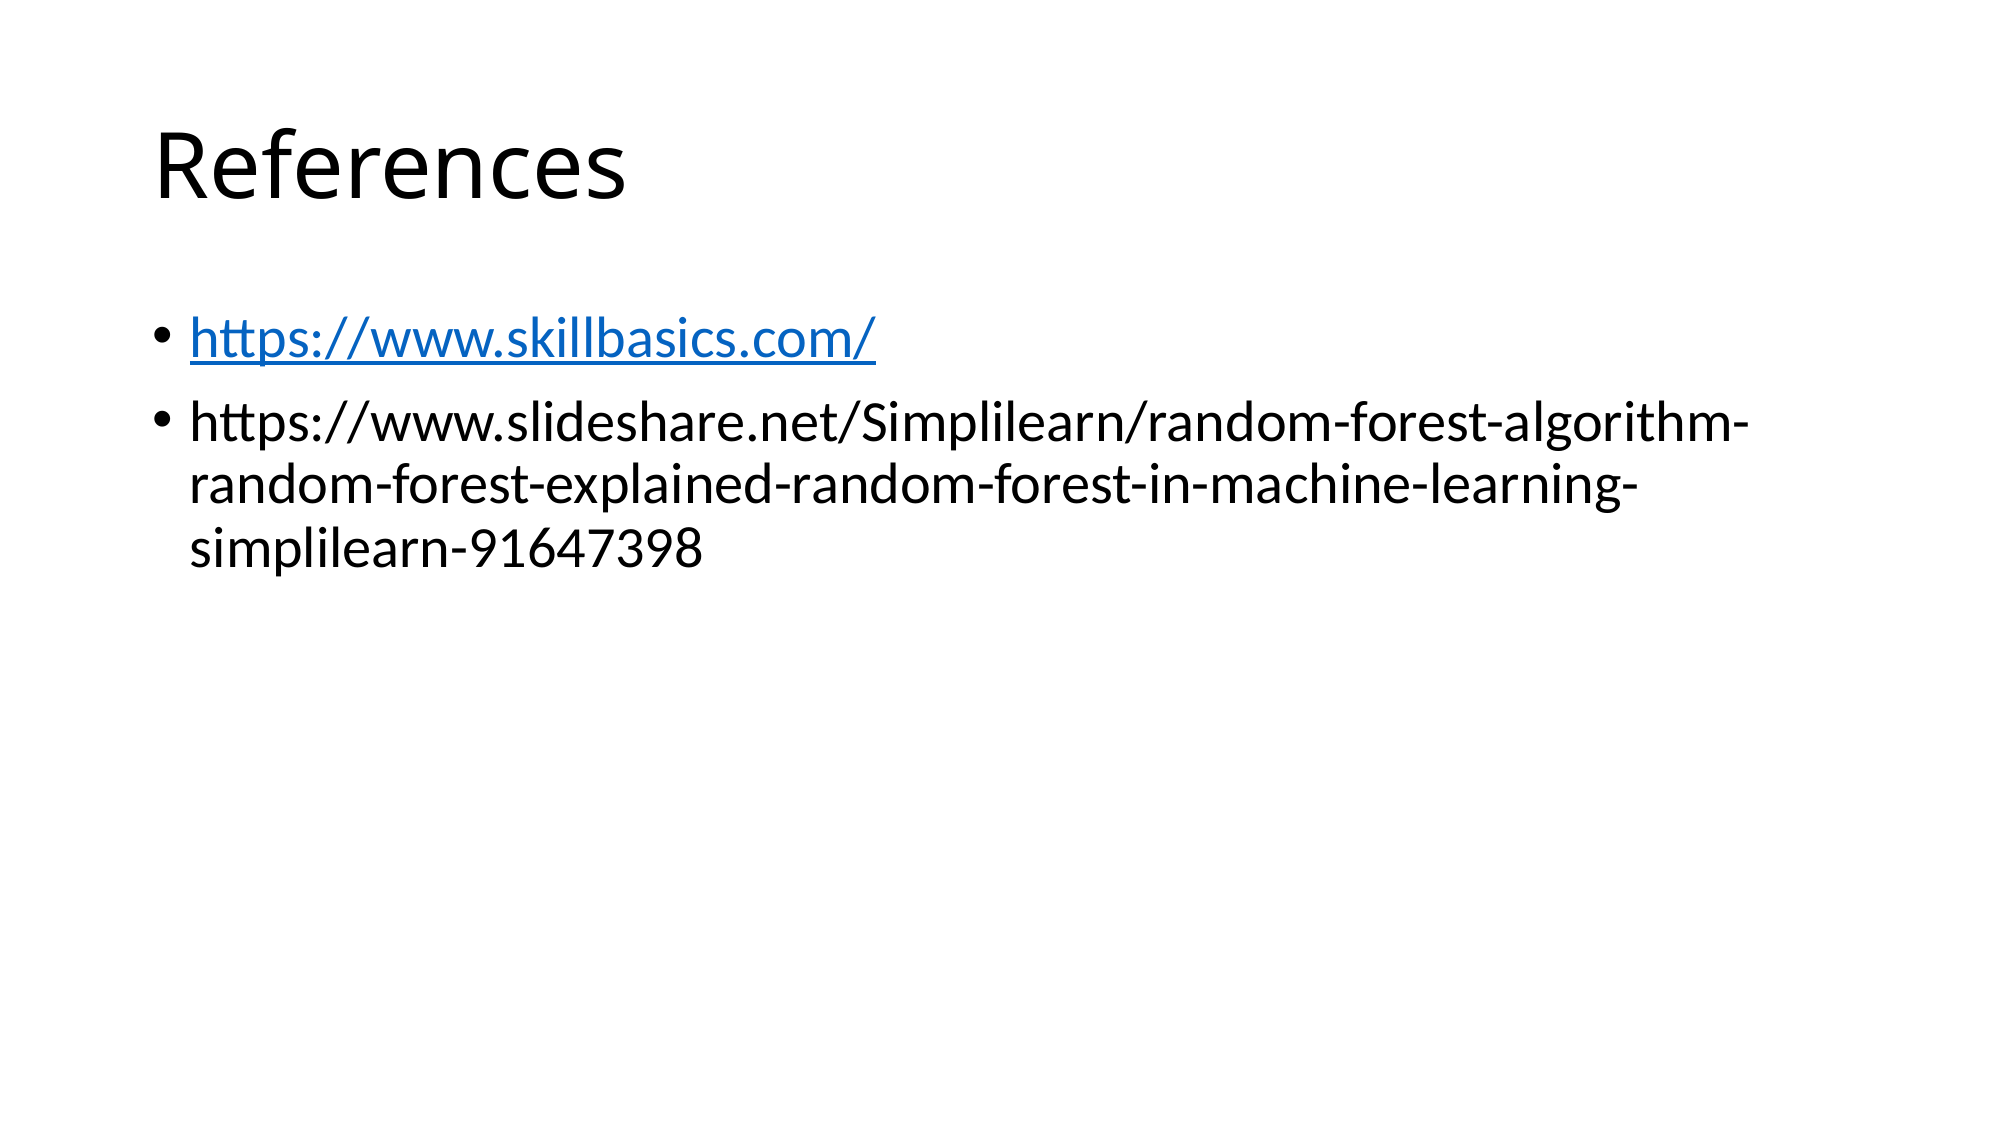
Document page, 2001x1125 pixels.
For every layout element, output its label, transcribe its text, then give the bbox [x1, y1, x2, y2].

list https://www.skillbasics.com/ https://www.slideshare.net/Simplilearn/random-forest-algorithm-random-forest-explained-random-forest-in-machine-learning-simplilearn-91647398 [137, 299, 1863, 1014]
title References [137, 59, 1863, 278]
